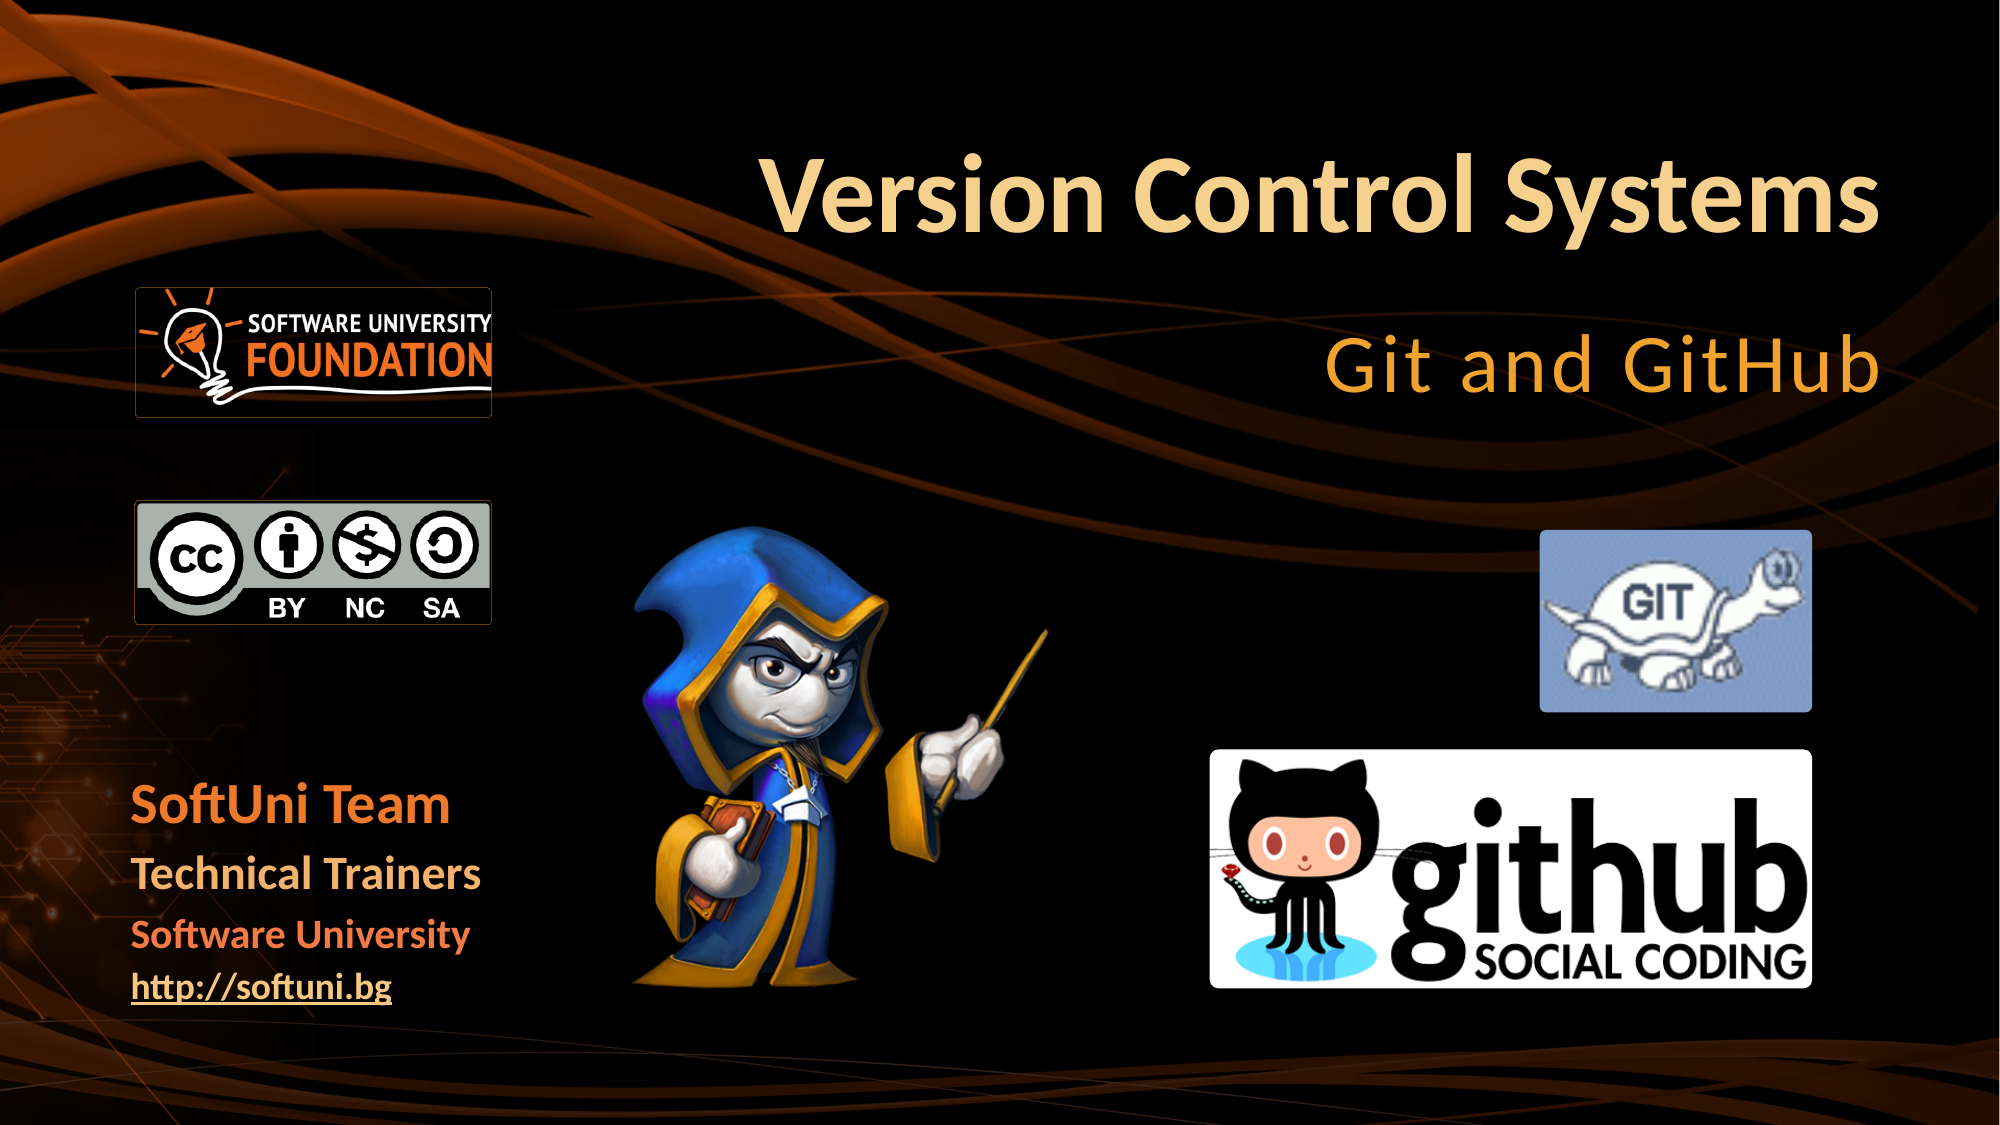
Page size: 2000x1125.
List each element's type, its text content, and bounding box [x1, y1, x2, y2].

title Version Control Systems [549, 99, 1883, 293]
list Technical Trainers [124, 832, 624, 898]
picture [0, 0, 2000, 1125]
list http://softuni.bg [124, 954, 648, 1013]
subtitle Git and GitHub [549, 304, 1883, 418]
list Software University [124, 898, 624, 954]
list SoftUni Team [124, 755, 624, 832]
